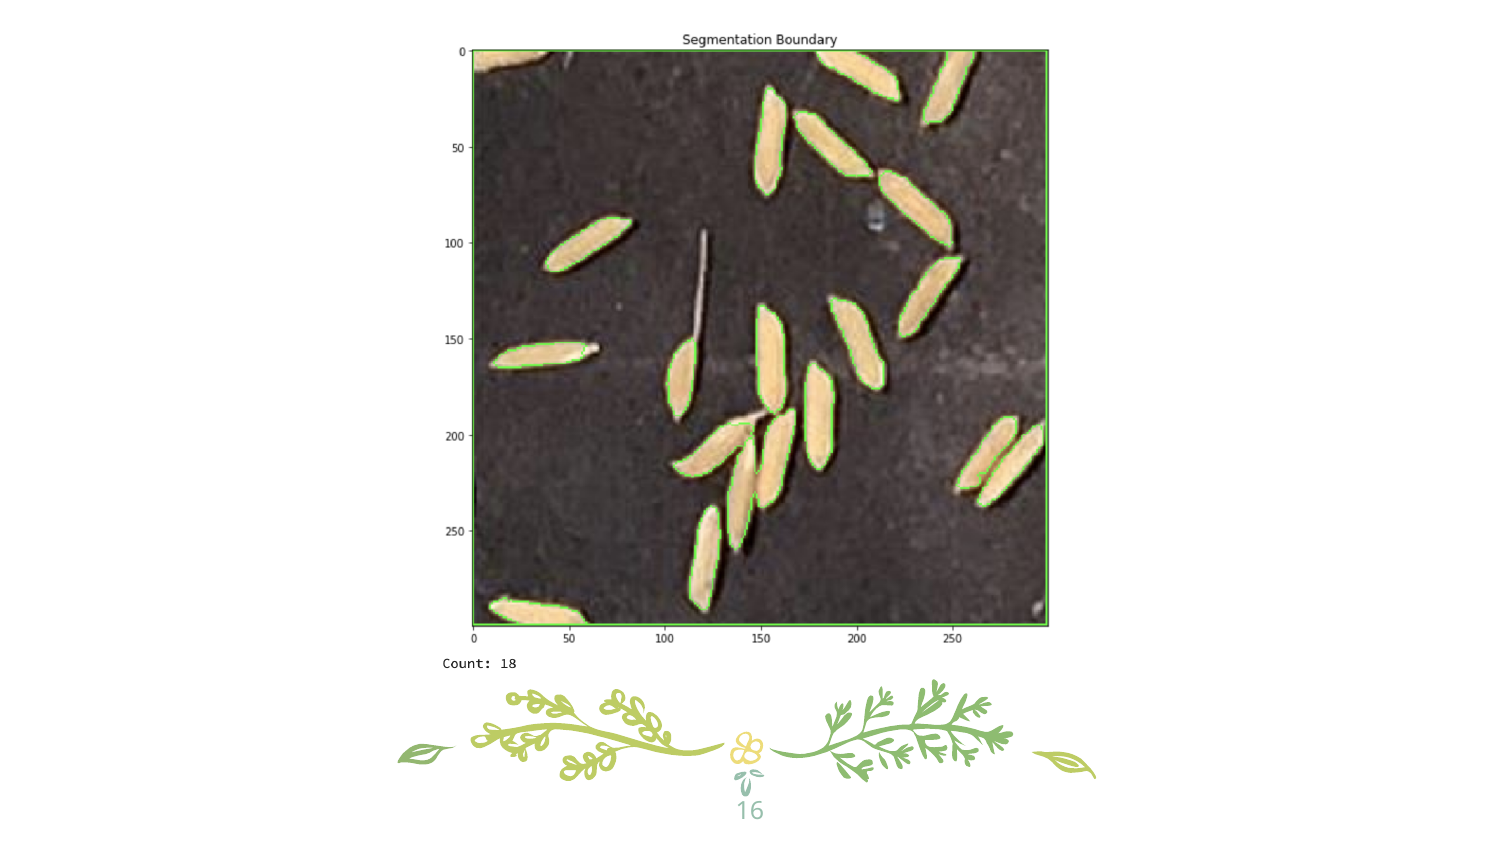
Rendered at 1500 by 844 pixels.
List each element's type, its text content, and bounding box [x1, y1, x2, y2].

picture [442, 27, 1058, 671]
slide_number 16 [705, 779, 795, 844]
